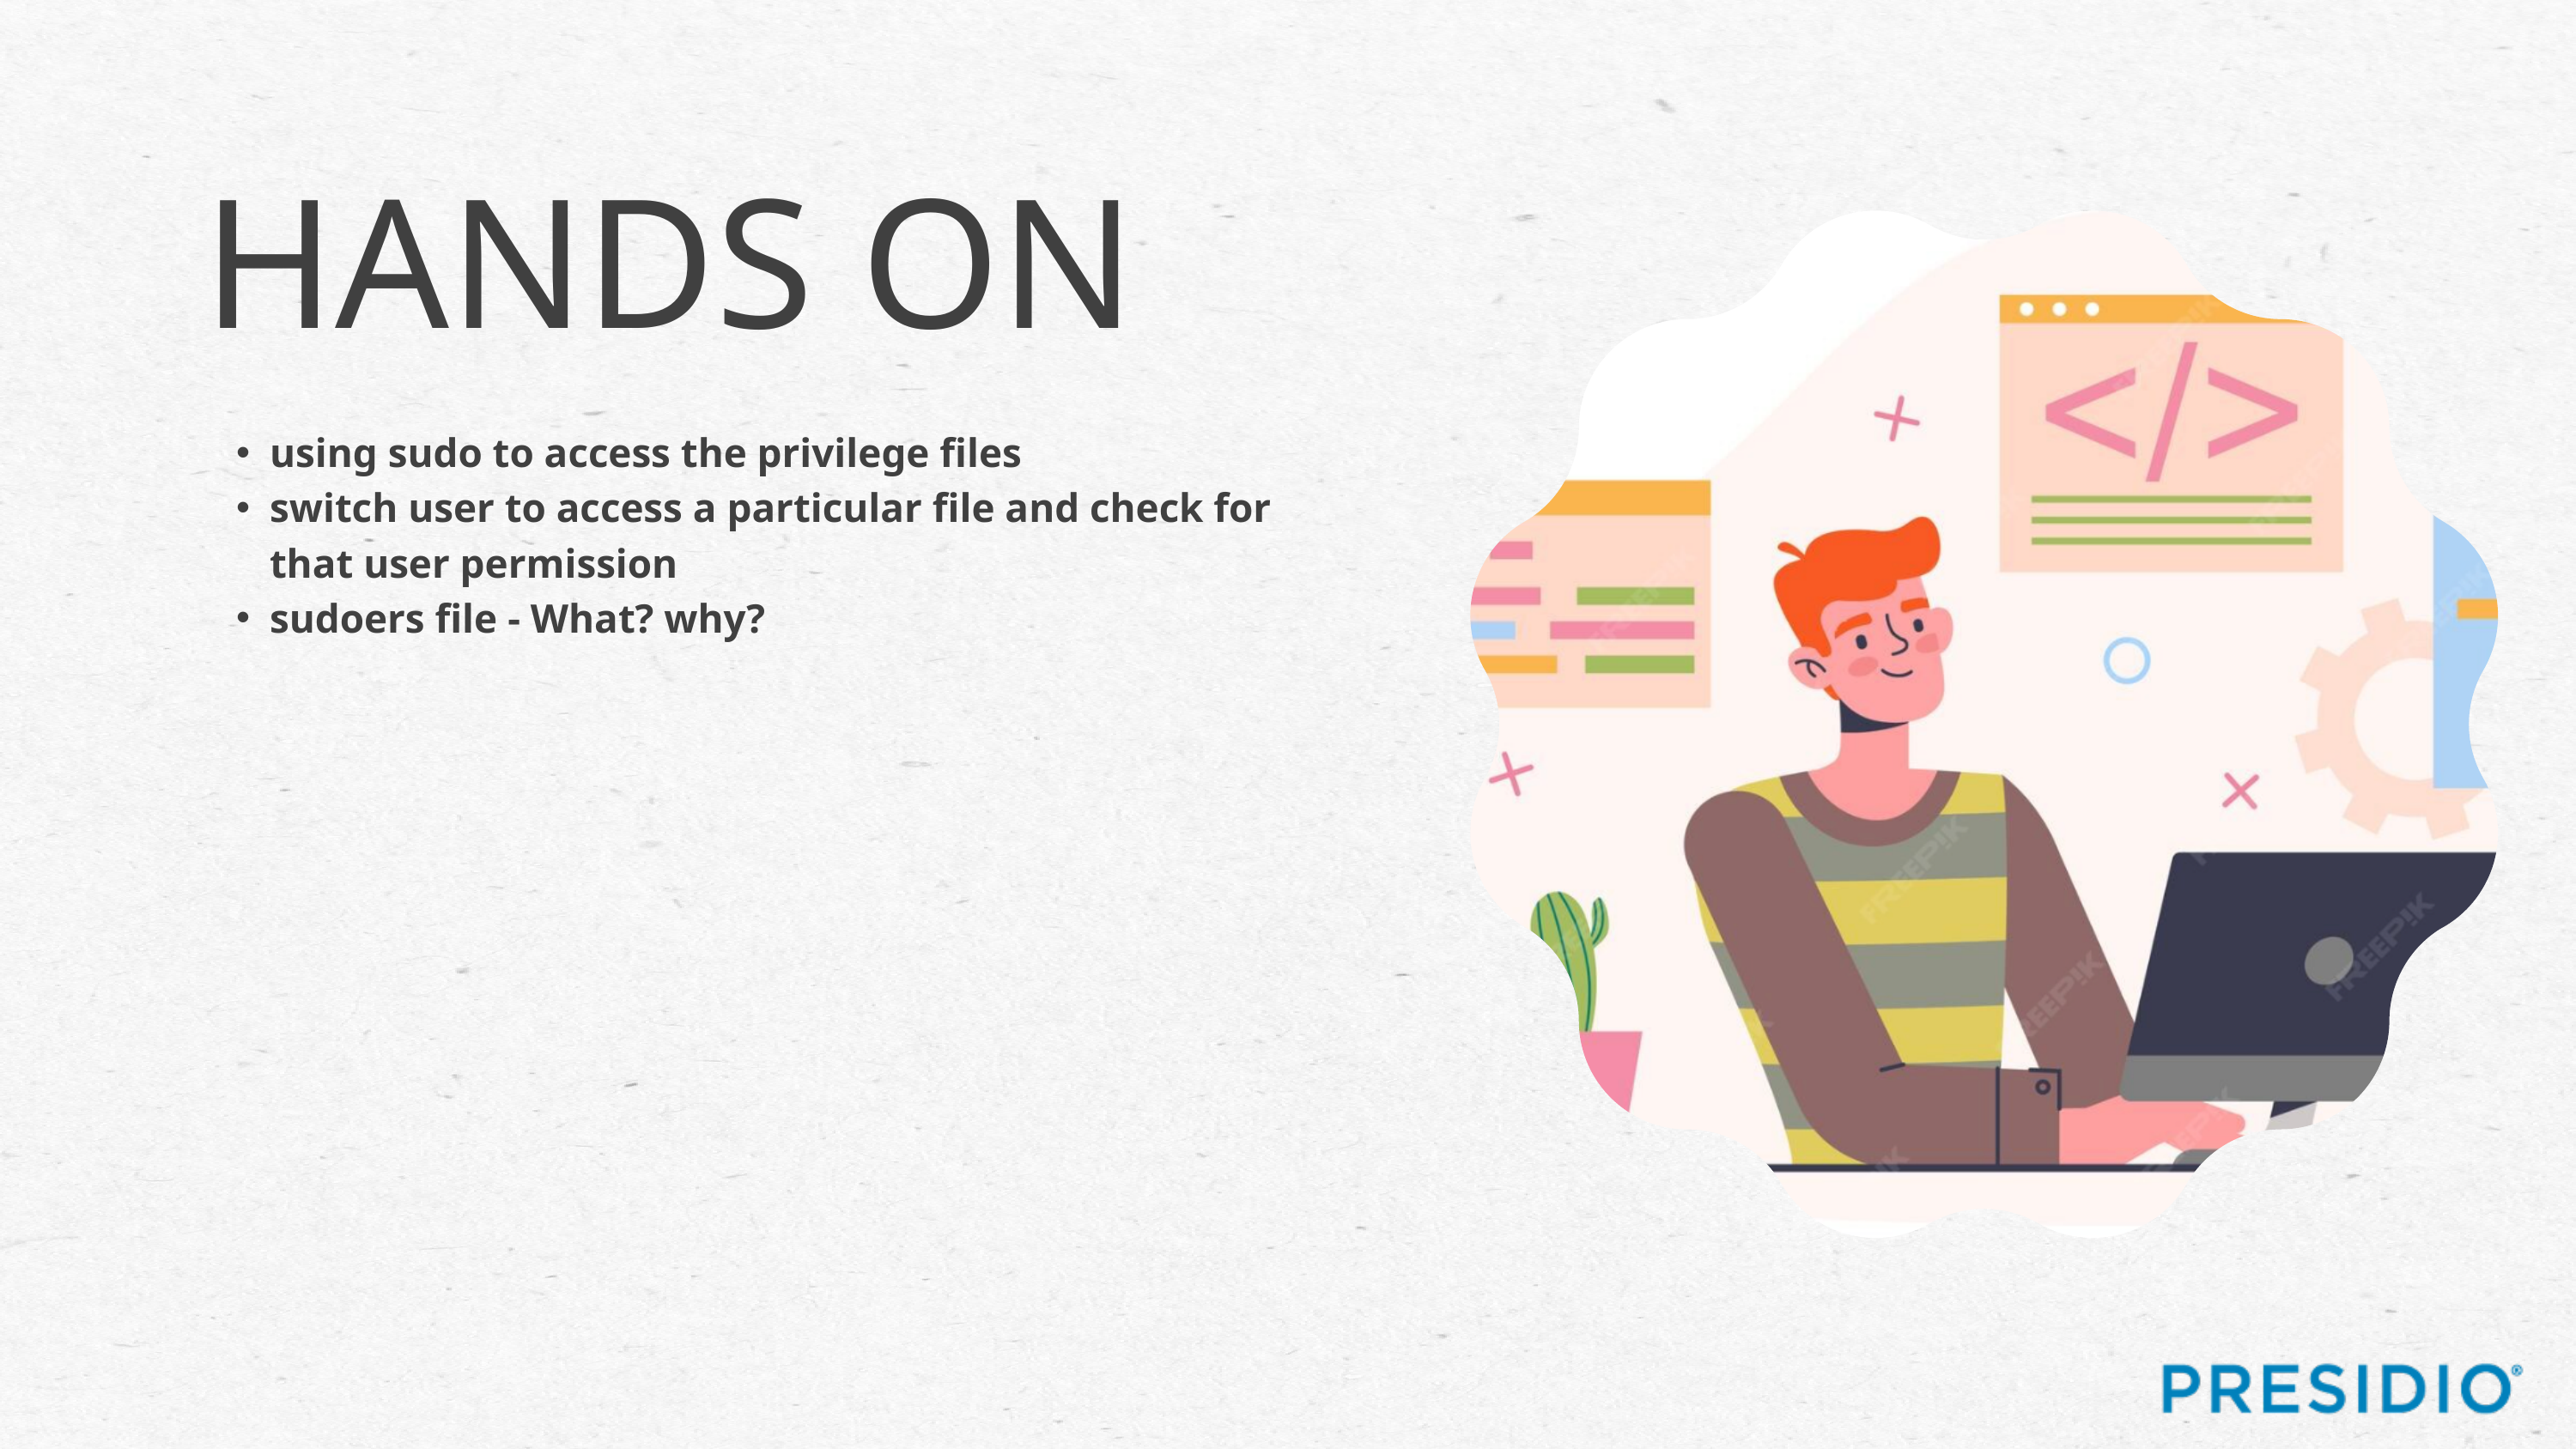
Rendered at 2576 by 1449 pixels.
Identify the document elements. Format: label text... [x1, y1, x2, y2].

text_box HANDS ON [203, 130, 1436, 365]
text_box [0, 0, 2576, 1449]
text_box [1470, 210, 2499, 1239]
text_box [2156, 1351, 2530, 1428]
text_box using sudo to access the privilege files switch user to access a particular file and check for that user permission sudoers file - What? why? [203, 420, 1288, 641]
